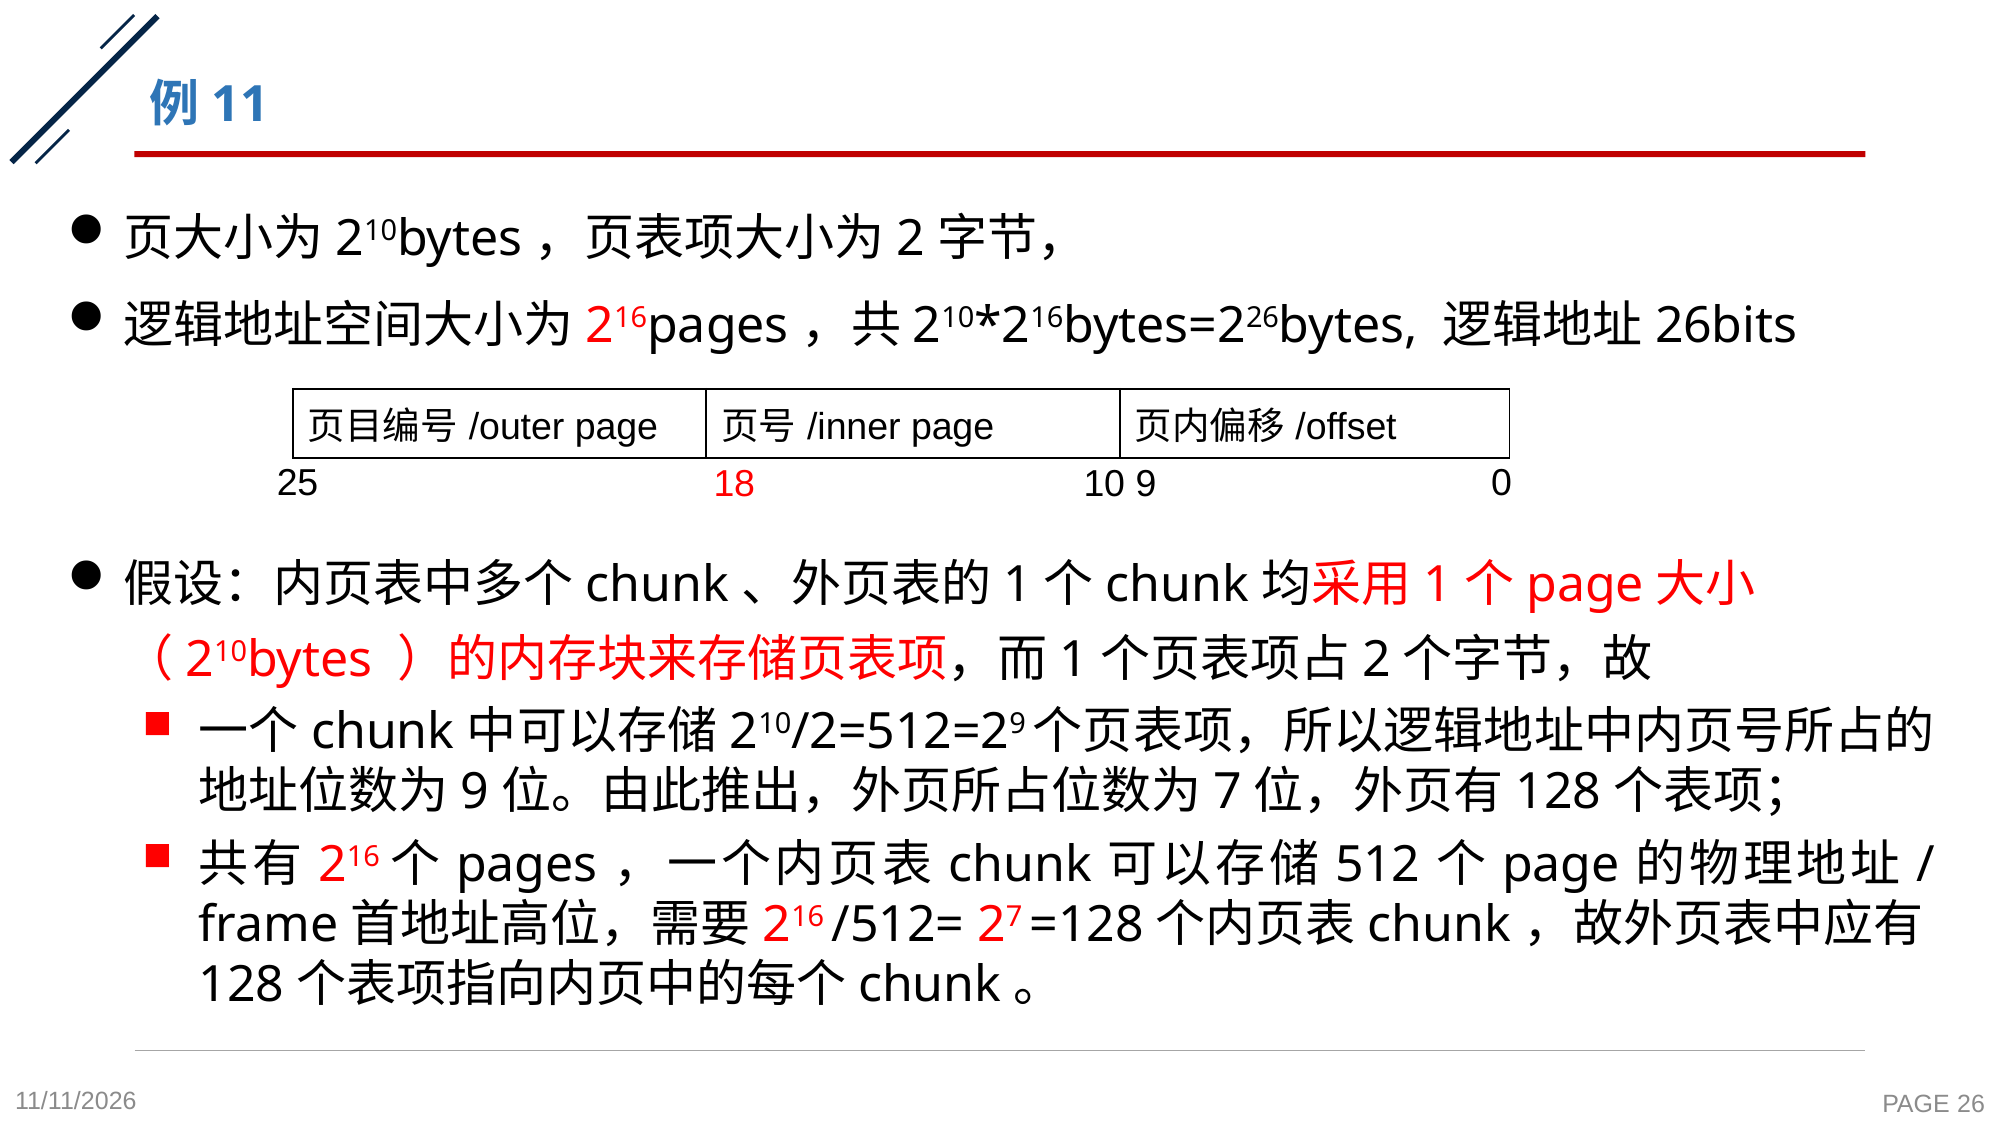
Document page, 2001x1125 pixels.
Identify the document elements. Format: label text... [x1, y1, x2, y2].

table_header 页内偏移/offset [1121, 390, 1509, 457]
text_box 10 9 [1068, 451, 1172, 511]
title 例11 [134, 59, 1866, 150]
text_box 25 [262, 450, 334, 511]
text_box 0 [1476, 450, 1527, 511]
text_box 18 [677, 451, 771, 511]
list 页大小为210bytes，页表项大小为2字节， 逻辑地址空间大小为216pages，共210*216bytes=226bytes, 逻辑地址26bits 假设：内页表中多个chunk、外页表的1个chunk均采用1个page大小（210bytes ）的内存块来存储页表项，而1个页表项占2个字节，故 一个chunk中可以存储210/2=512=29个页表项，所以逻辑地址中内页号所占的地址位数为9位。由此推出，外页所占位数为7位，外页有128个表项； 共有216个pages，一个内页表chunk可以存储512个page的物理地址/frame首地址高位，需要216 /512= 27 =128个内页表chunk，故外页表中应有128个表项指向内页中的每个chunk。 [52, 182, 1950, 1063]
table_header 页目编号/outer page [294, 390, 705, 457]
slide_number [0, 1073, 178, 1125]
slide_number PAGE 26 [1783, 1077, 2000, 1125]
table_header 页号/inner page [707, 390, 1119, 457]
